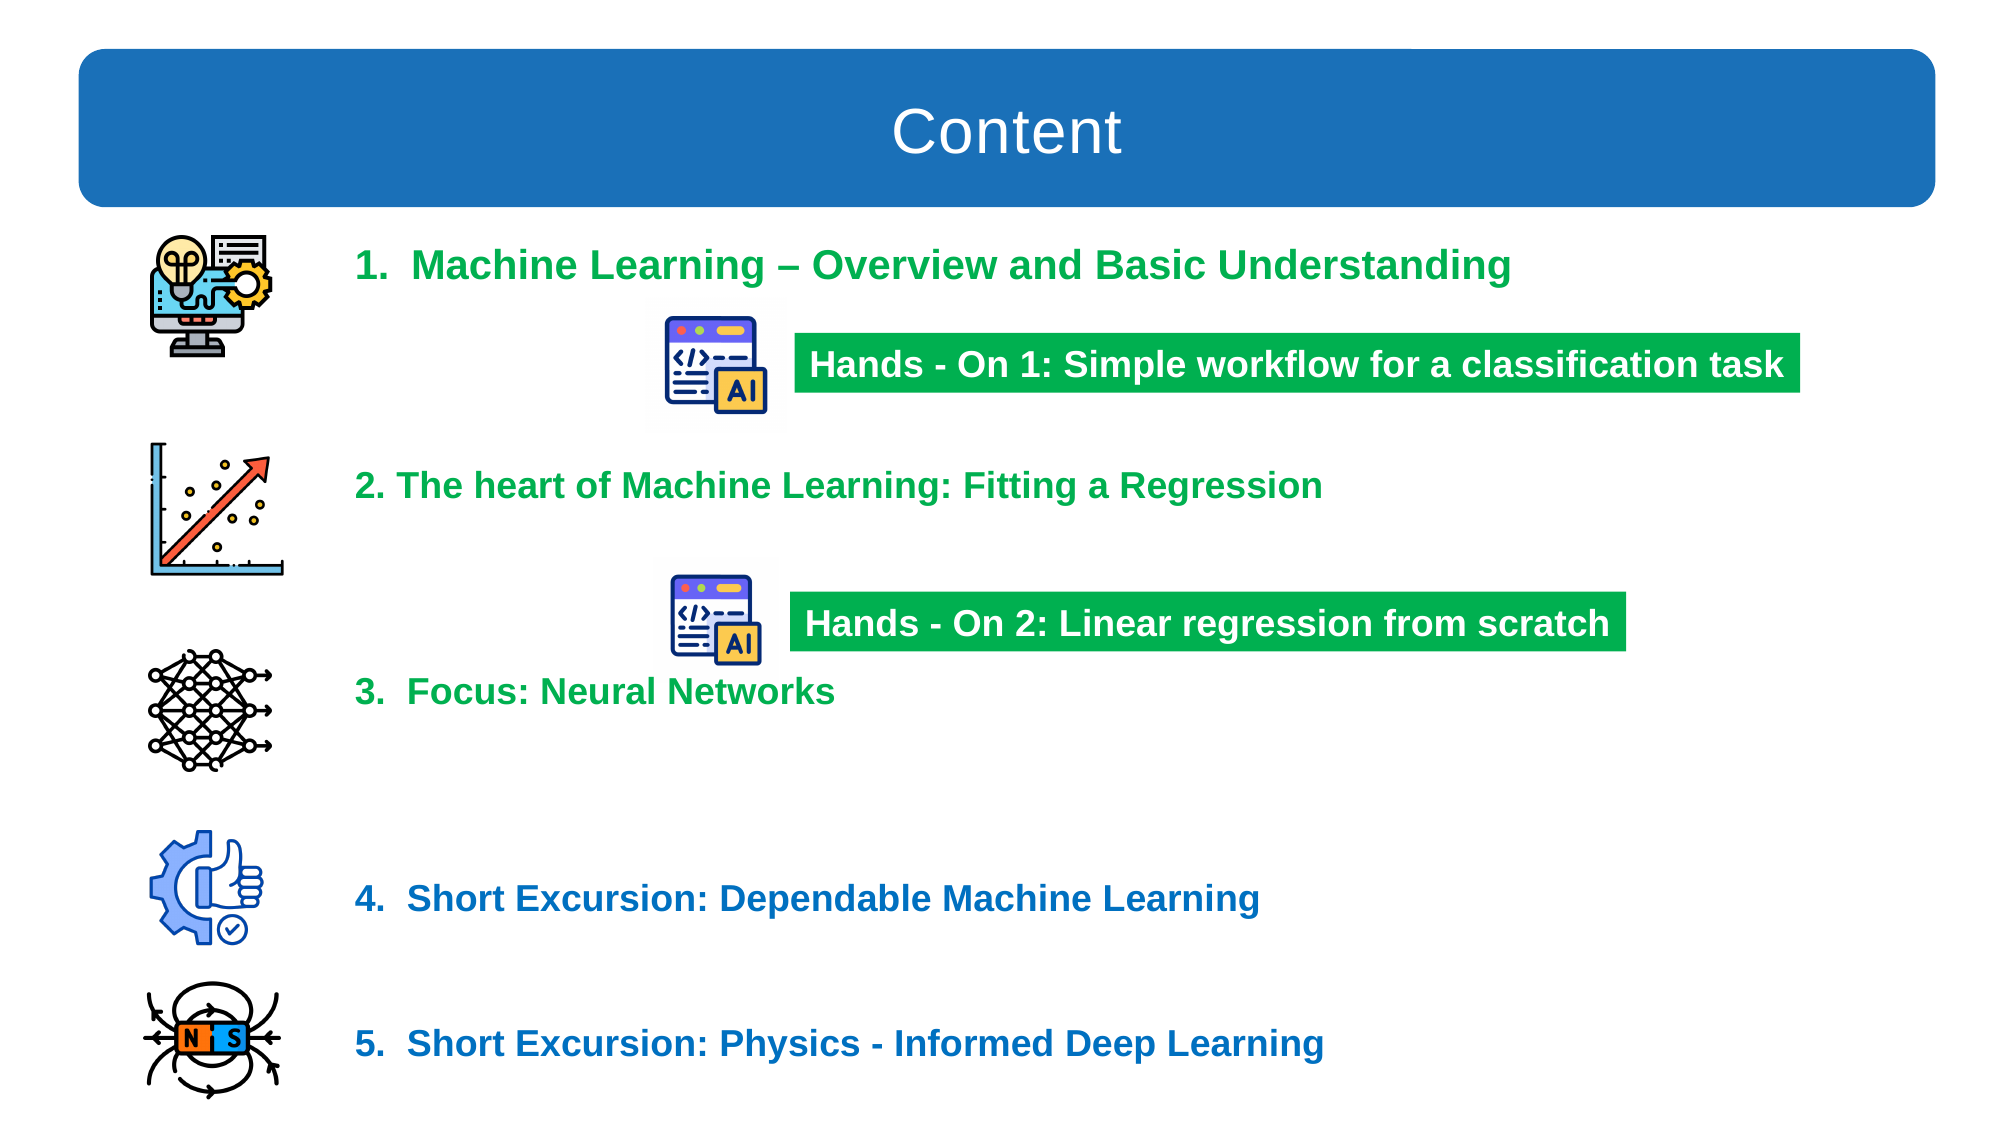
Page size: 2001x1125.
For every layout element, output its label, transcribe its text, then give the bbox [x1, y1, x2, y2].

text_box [148, 205, 2000, 433]
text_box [148, 431, 1631, 683]
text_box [148, 829, 1419, 946]
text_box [143, 971, 1419, 1109]
text_box Content [78, 48, 1936, 208]
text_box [148, 557, 1419, 772]
